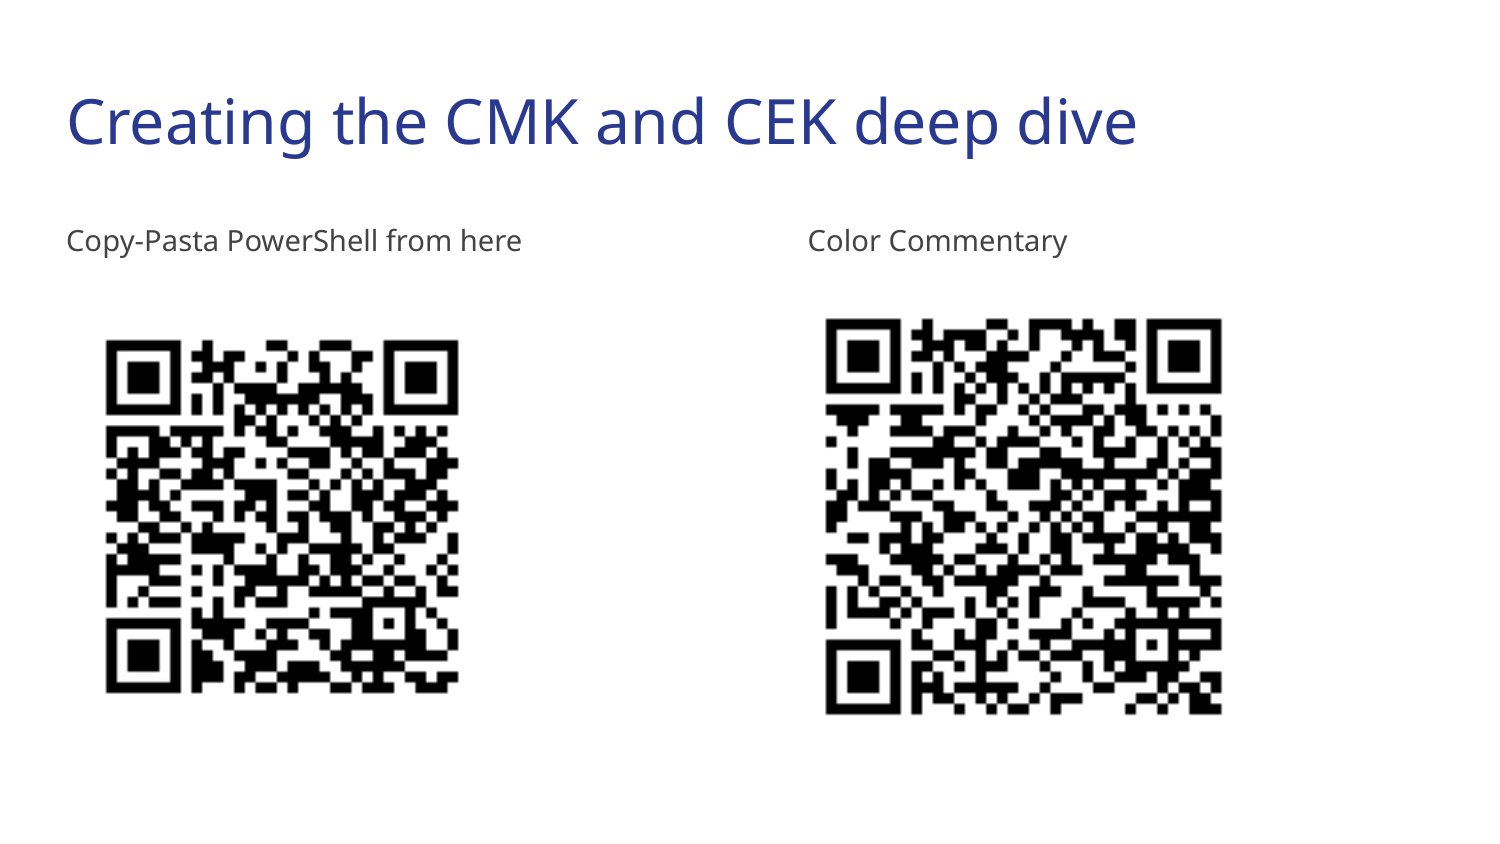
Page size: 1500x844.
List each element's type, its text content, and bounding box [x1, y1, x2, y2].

list Copy-Pasta PowerShell from here [51, 201, 708, 750]
picture [50, 285, 515, 750]
picture [792, 285, 1257, 750]
title Creating the CMK and CEK deep dive [51, 67, 1449, 167]
list Color Commentary [792, 201, 1449, 750]
